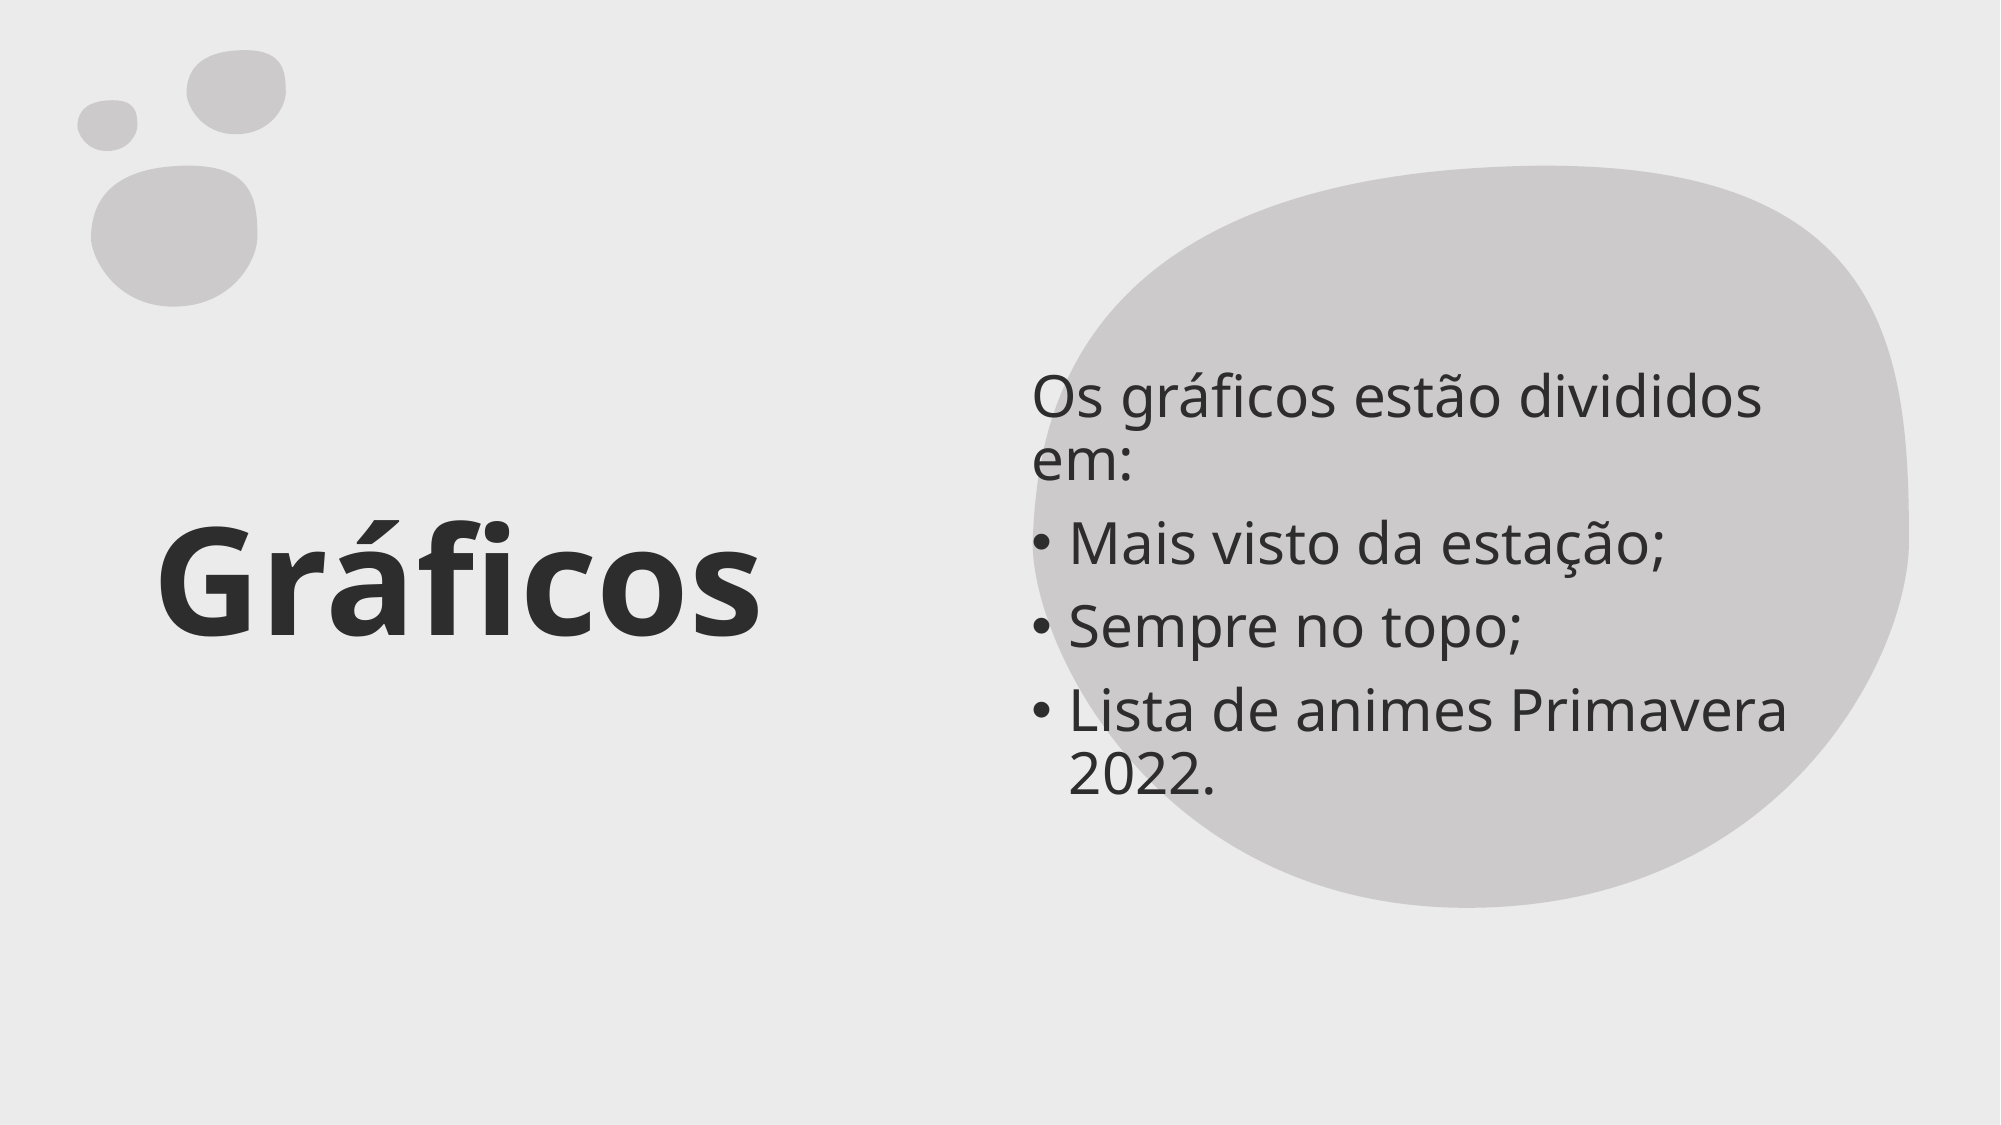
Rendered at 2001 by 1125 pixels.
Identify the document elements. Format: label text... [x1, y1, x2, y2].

list Os gráficos estão divididos em: Mais visto da estação; Sempre no topo; Lista de animes Primavera 2022. [1016, 161, 1863, 1014]
title Gráficos [137, 161, 968, 1014]
